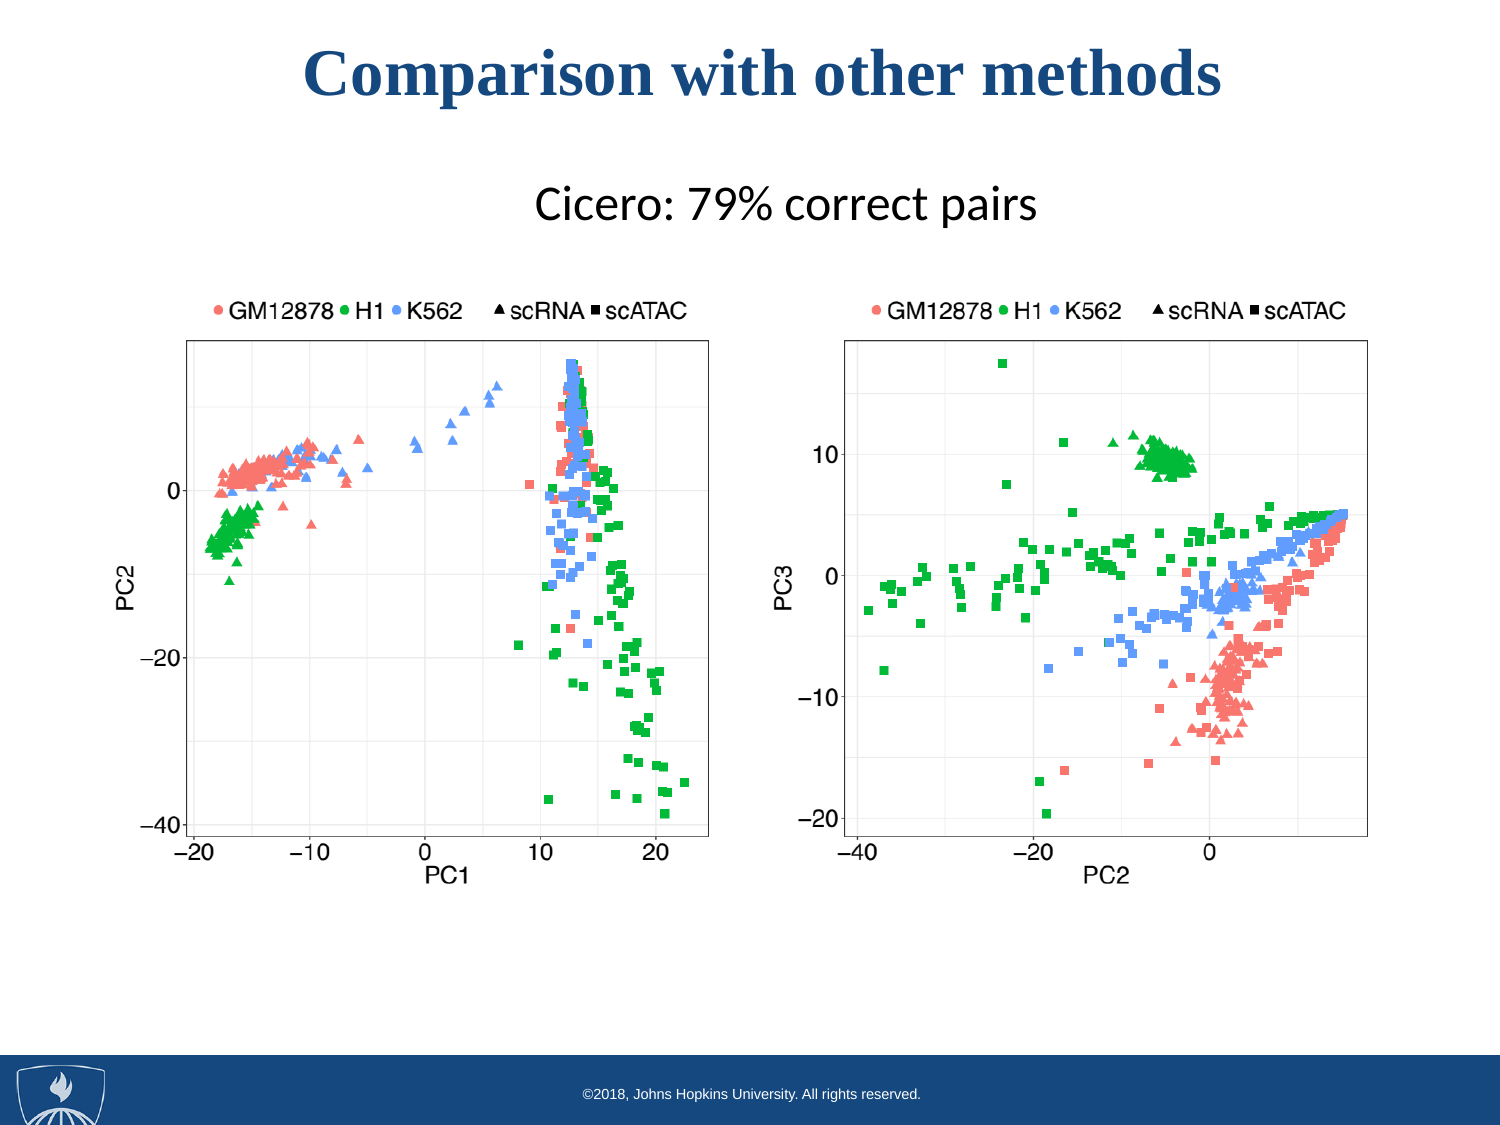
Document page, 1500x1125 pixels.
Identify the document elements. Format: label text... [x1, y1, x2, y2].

picture [767, 285, 1373, 891]
text_box Comparison with other methods [275, 21, 1251, 112]
text_box Cicero: 79% correct pairs [520, 163, 1054, 238]
picture [108, 285, 714, 891]
picture [0, 1055, 1500, 1125]
